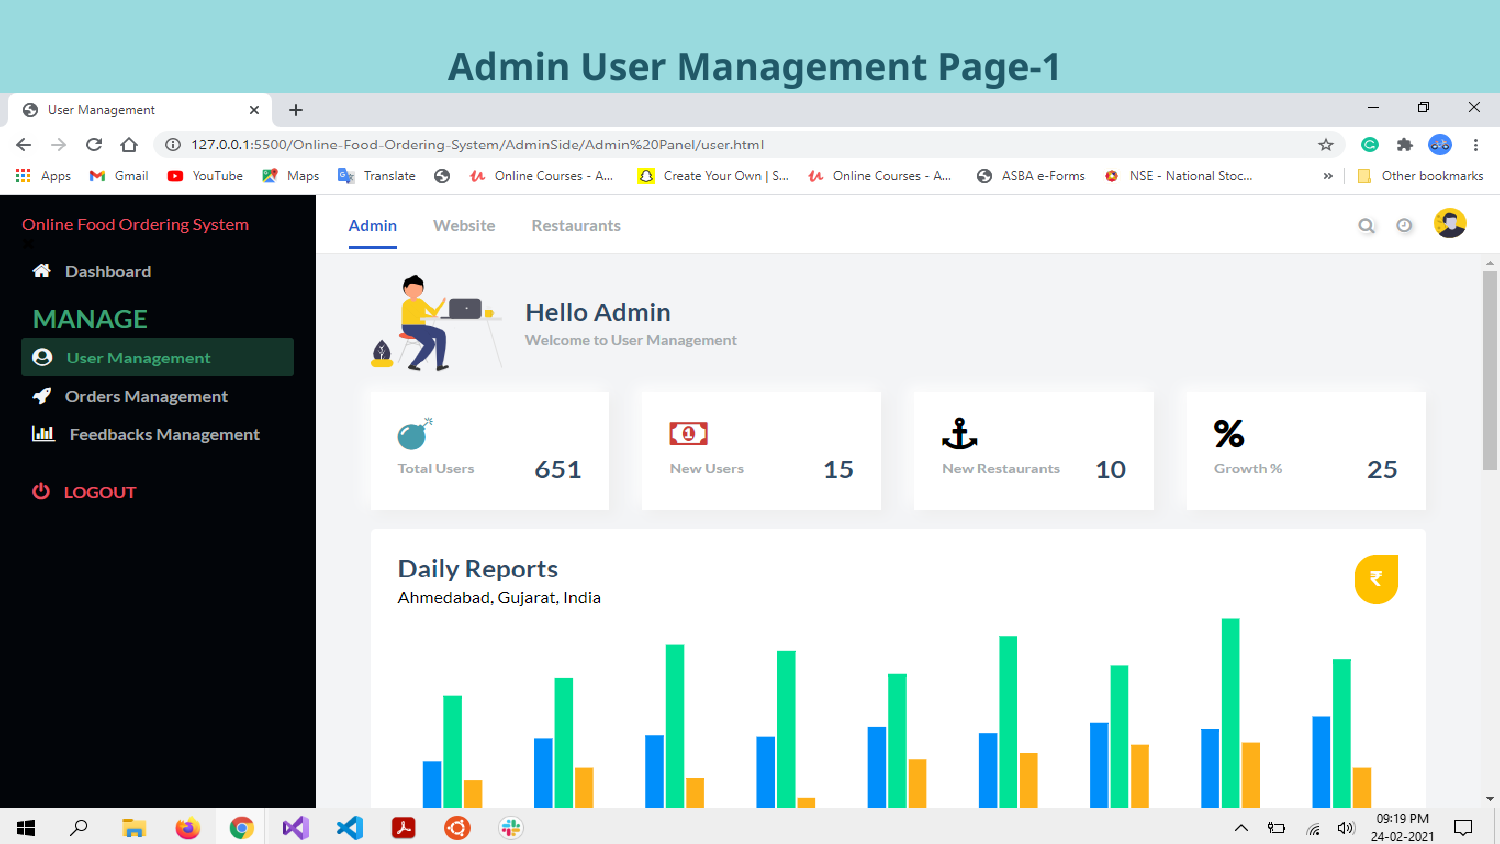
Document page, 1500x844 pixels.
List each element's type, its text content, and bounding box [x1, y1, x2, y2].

picture [0, 0, 1500, 844]
text_box Admin User Management Page-1 [234, 35, 1278, 92]
